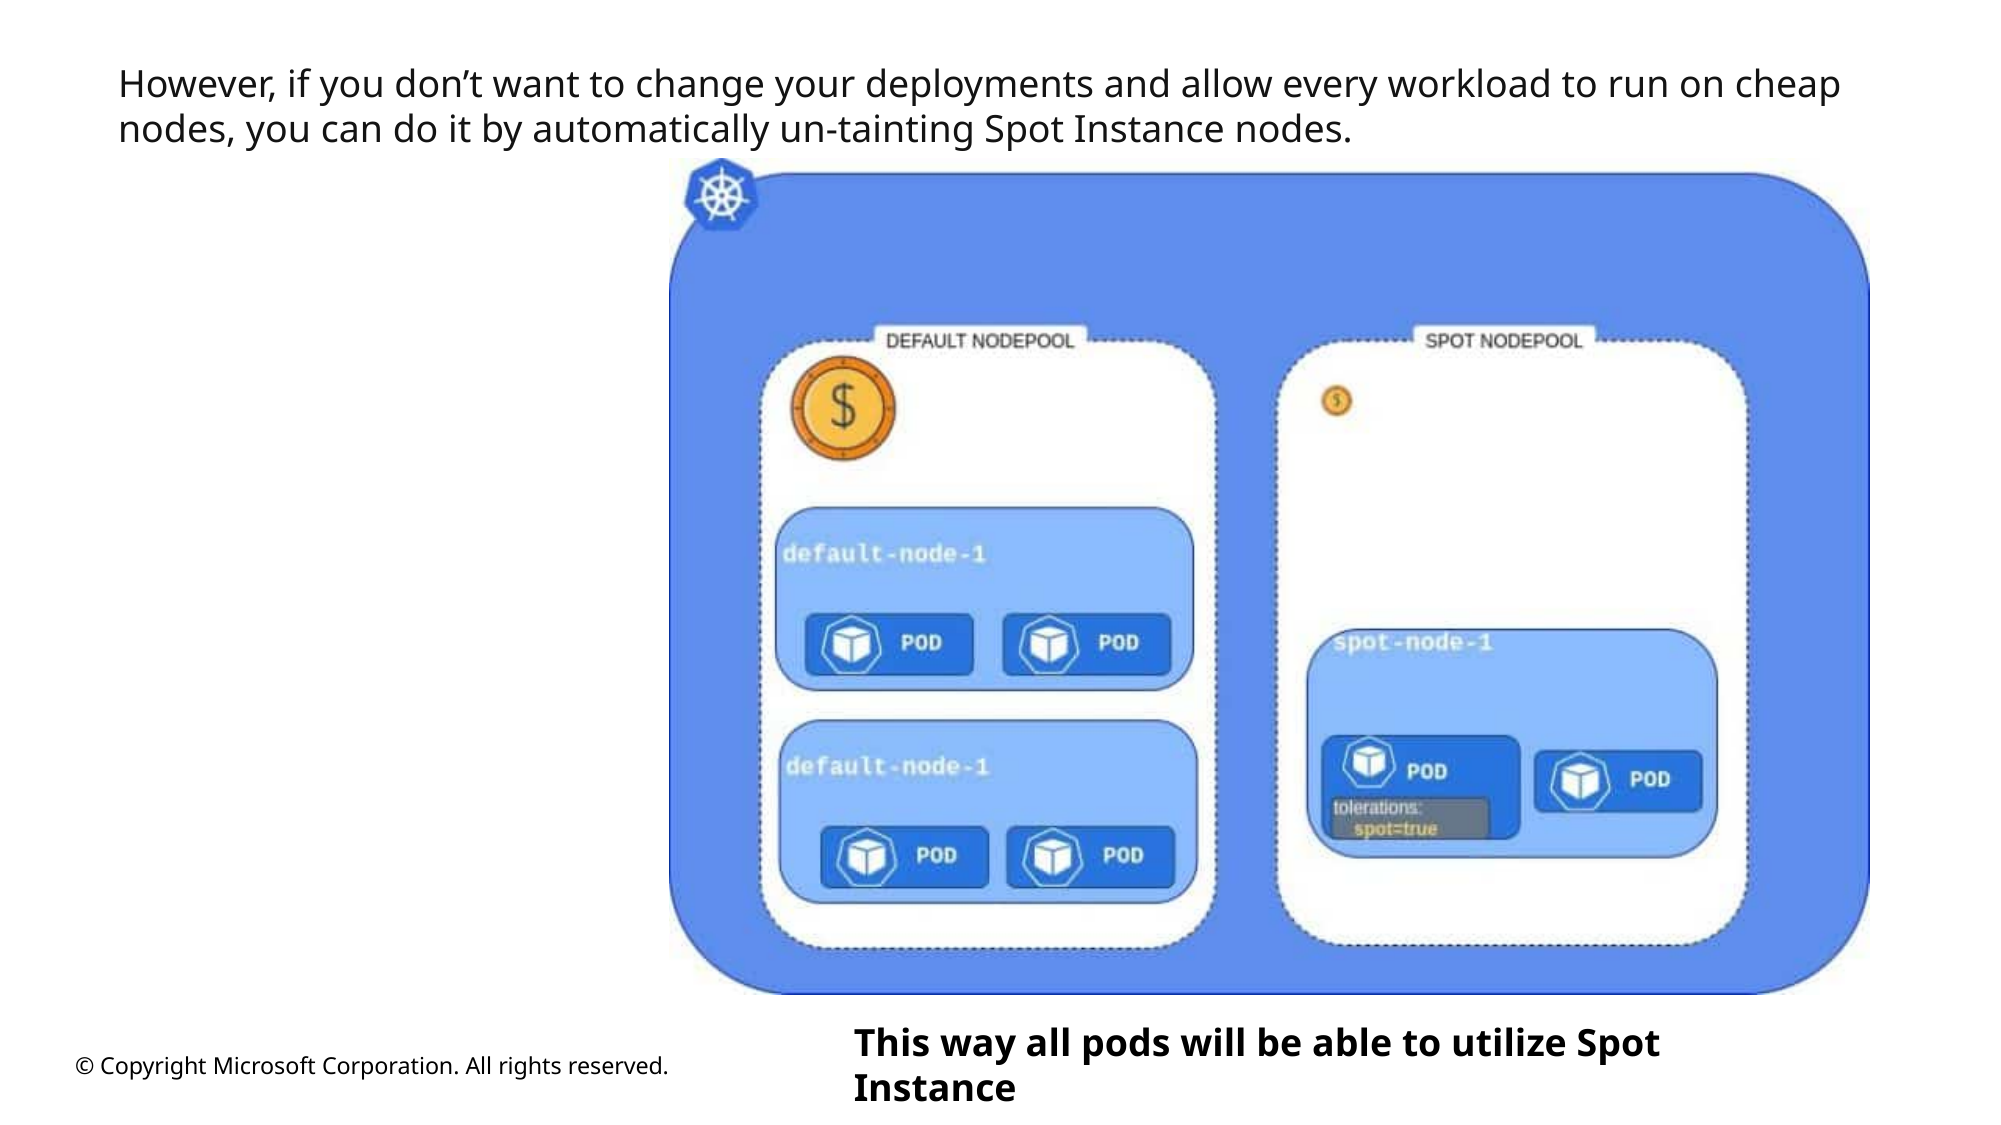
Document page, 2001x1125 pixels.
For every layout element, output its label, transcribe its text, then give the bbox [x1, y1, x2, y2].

picture [669, 157, 1871, 995]
text_box This way all pods will be able to utilize Spot Instance [839, 1012, 1840, 1117]
text_box However, if you don’t want to change your deployments and allow every workload to run on cheap nodes, you can do it by automatically un-tainting Spot Instance nodes. [103, 52, 1897, 157]
